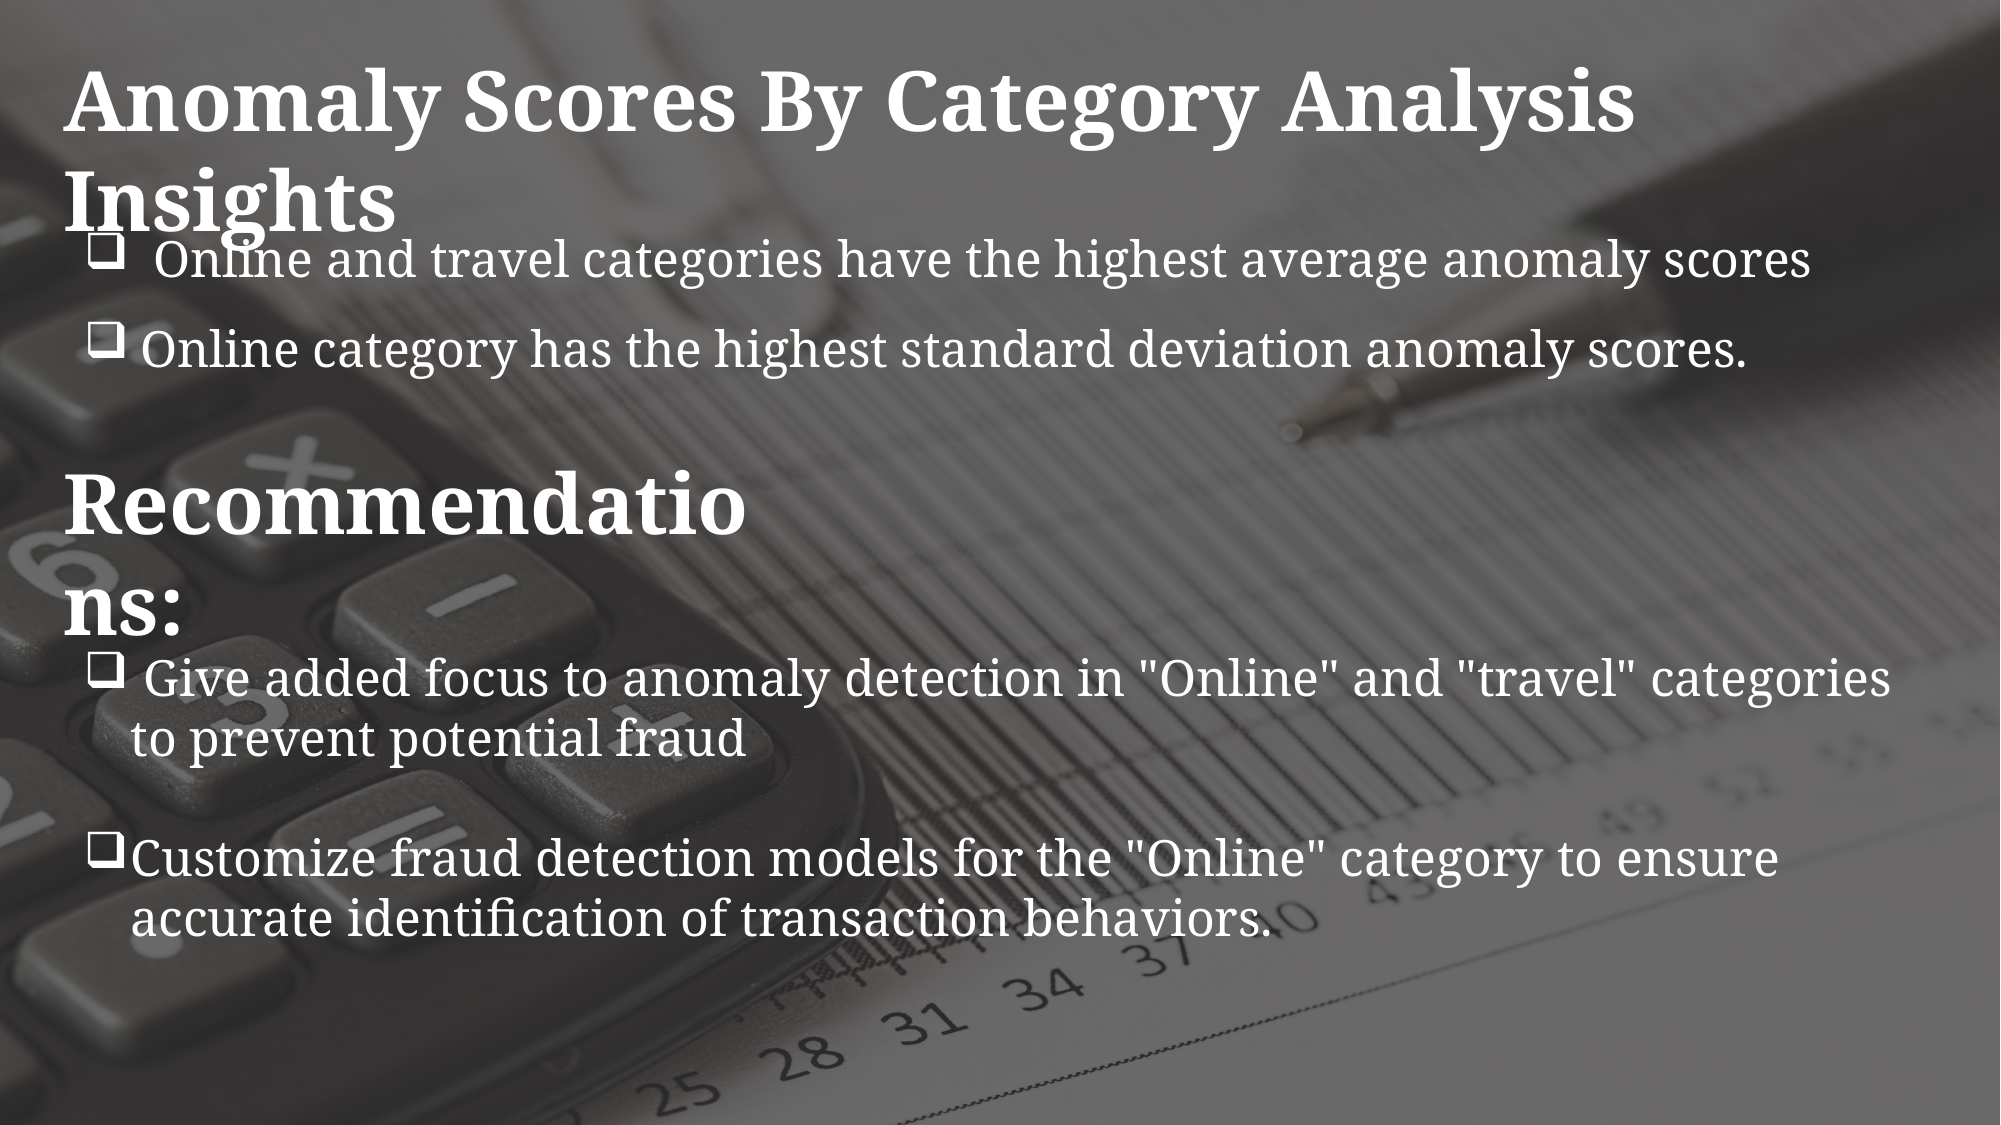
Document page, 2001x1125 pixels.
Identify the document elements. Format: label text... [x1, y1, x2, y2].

text_box [0, 0, 2000, 1125]
text_box Give added focus to anomaly detection in "Online" and "travel" categories to prevent potential fraud Customize fraud detection models for the "Online" category to ensure accurate identification of transaction behaviors. [69, 639, 1914, 955]
text_box Anomaly Scores By Category Analysis Insights [48, 40, 2000, 353]
text_box Recommendations: [48, 444, 793, 659]
text_box Online and travel categories have the highest average anomaly scores Online category has the highest standard deviation anomaly scores. [69, 353, 1890, 385]
